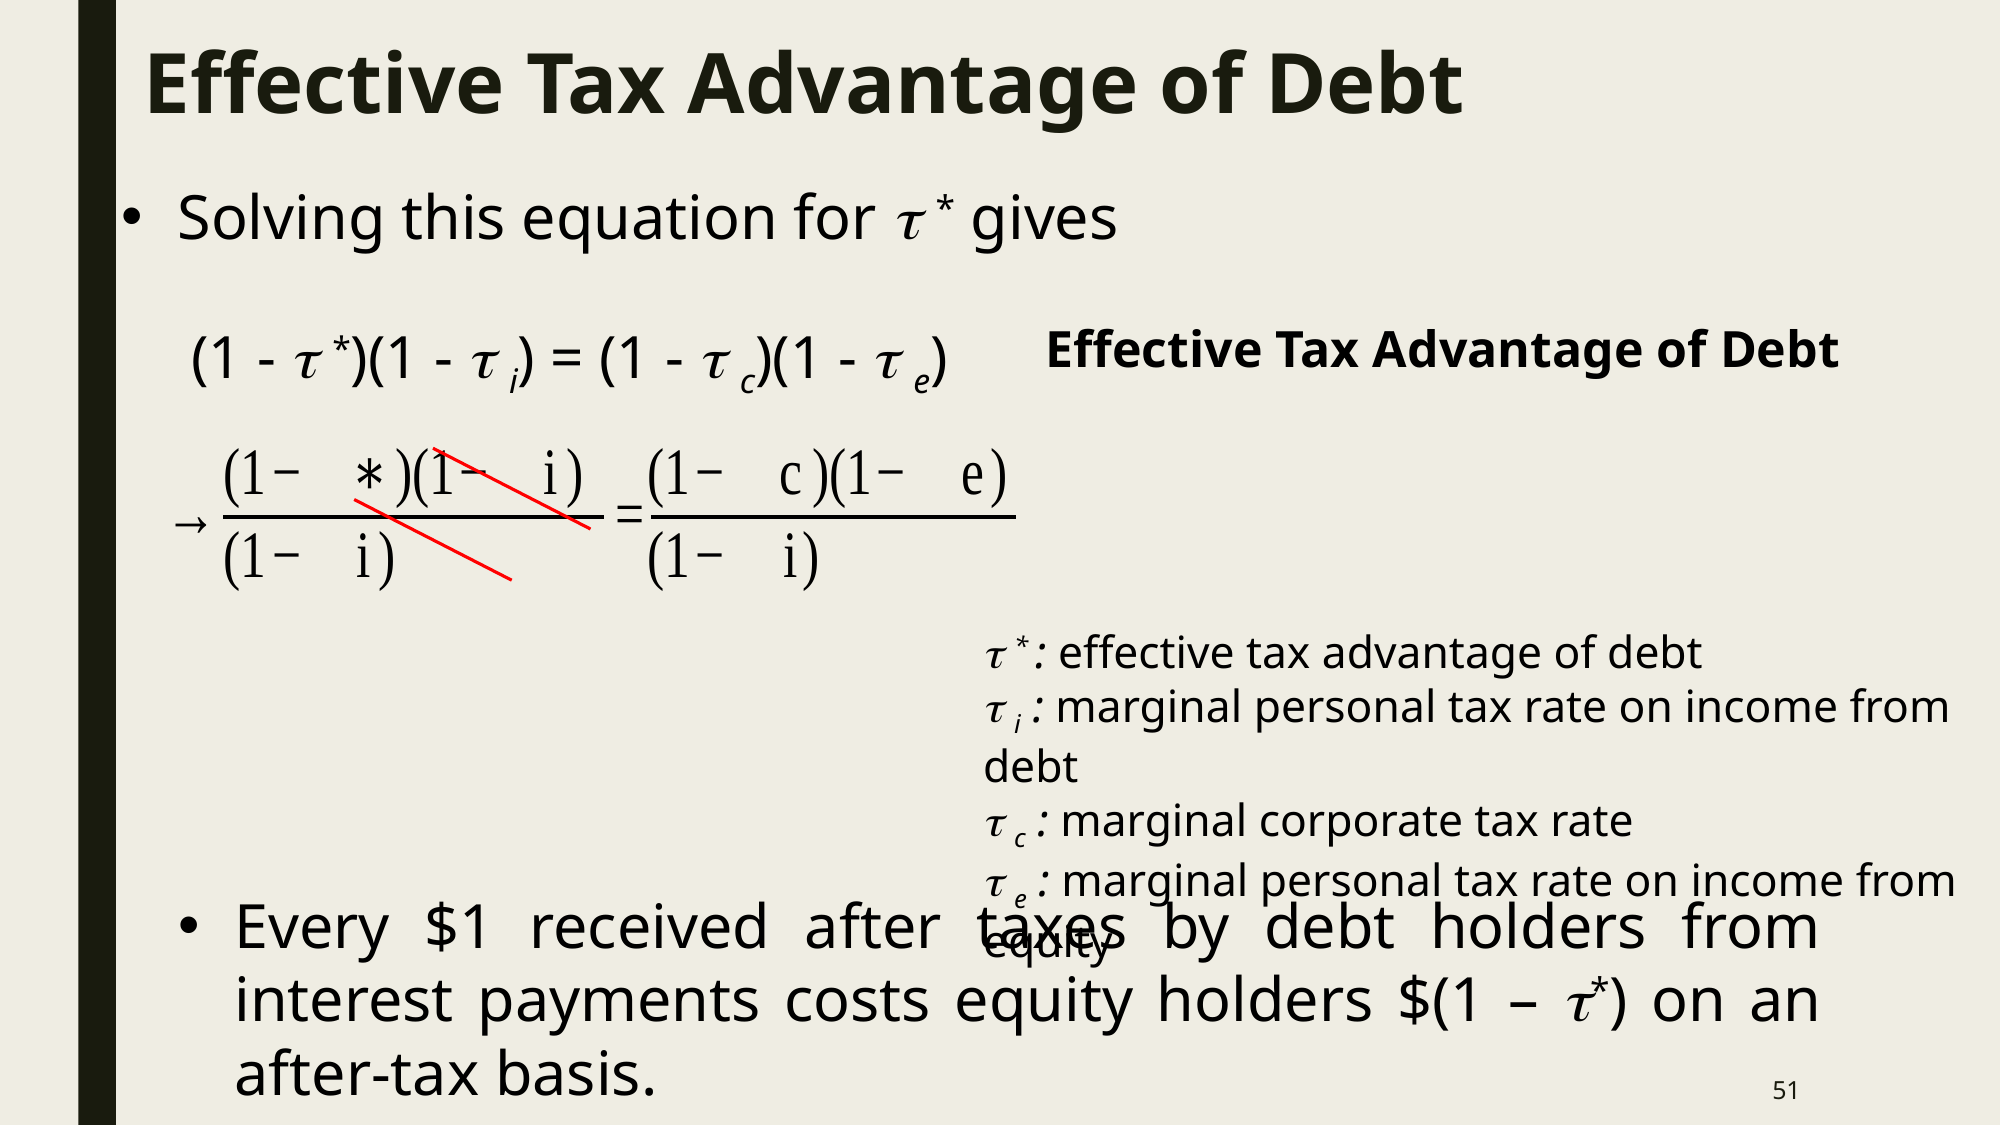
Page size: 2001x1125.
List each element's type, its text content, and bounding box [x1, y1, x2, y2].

title Effective Tax Advantage of Debt [128, 35, 1929, 223]
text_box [354, 499, 512, 581]
slide_number 51 [1553, 1083, 1816, 1125]
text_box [432, 448, 591, 529]
text_box Solving this equation for  * gives [101, 168, 1899, 295]
text_box (1 -  *)(1 -  i) = (1 -  c)(1 -  e) [171, 310, 975, 437]
text_box Every $1 received after taxes by debt holders from interest payments costs equity holders $(1 – *) on an after-tax basis. [158, 877, 1842, 1083]
text_box  * : effective tax advantage of debt  i : marginal personal tax rate on income from debt  c : marginal corporate tax rate  e : marginal personal tax rate on income from equity [968, 617, 2000, 974]
text_box Effective Tax Advantage of Debt [1031, 310, 1856, 386]
